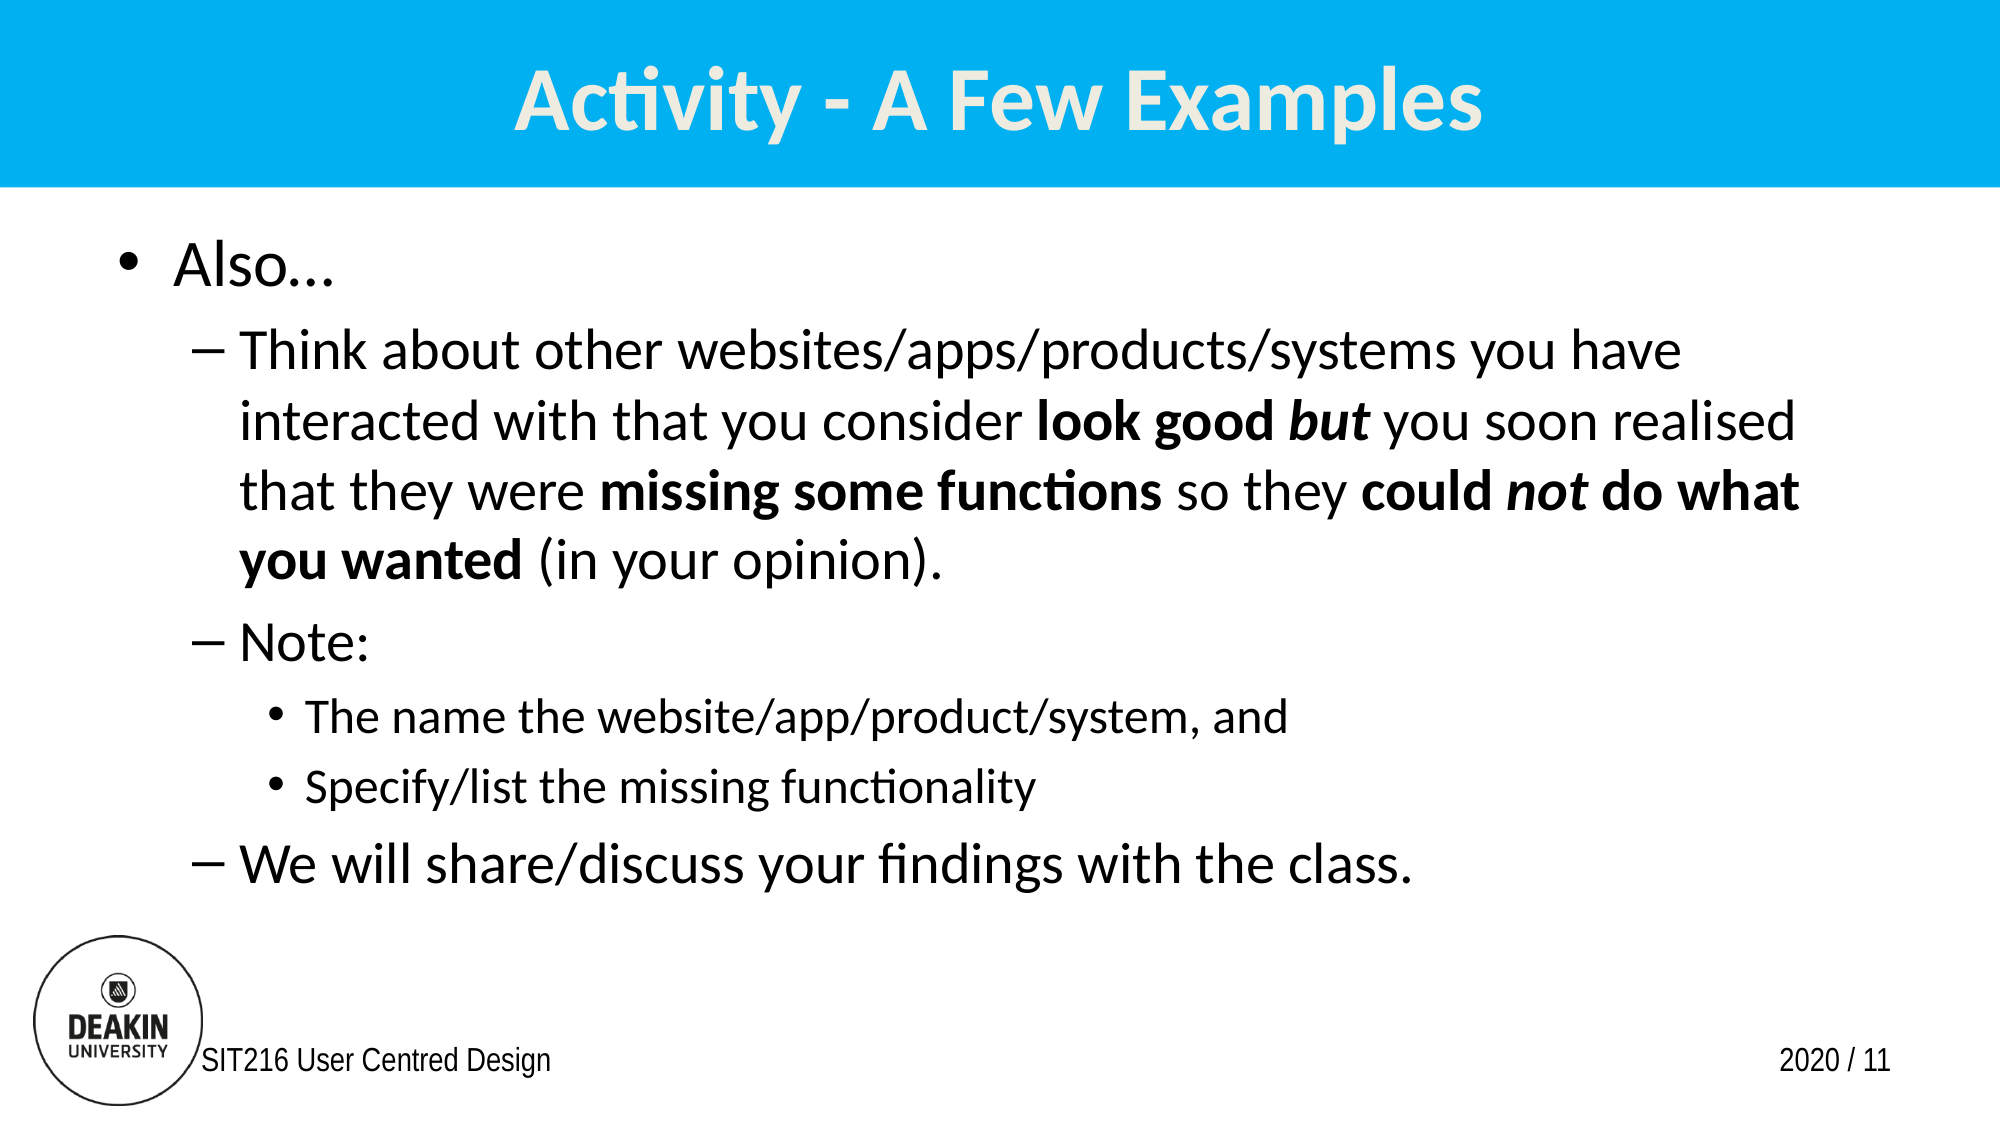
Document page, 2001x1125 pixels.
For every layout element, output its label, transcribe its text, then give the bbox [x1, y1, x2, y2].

picture [33, 935, 203, 1106]
title Activity - A Few Examples [0, 0, 2000, 188]
list Also… Think about other websites/apps/products/systems you have interacted with that you consider look good but you soon realised that they were missing some functions so they could not do what you wanted (in your opinion). Note: The name the website/app/product/system, and Specify/list the missing functionality We will share/discuss your findings with the class. [102, 212, 1903, 1005]
